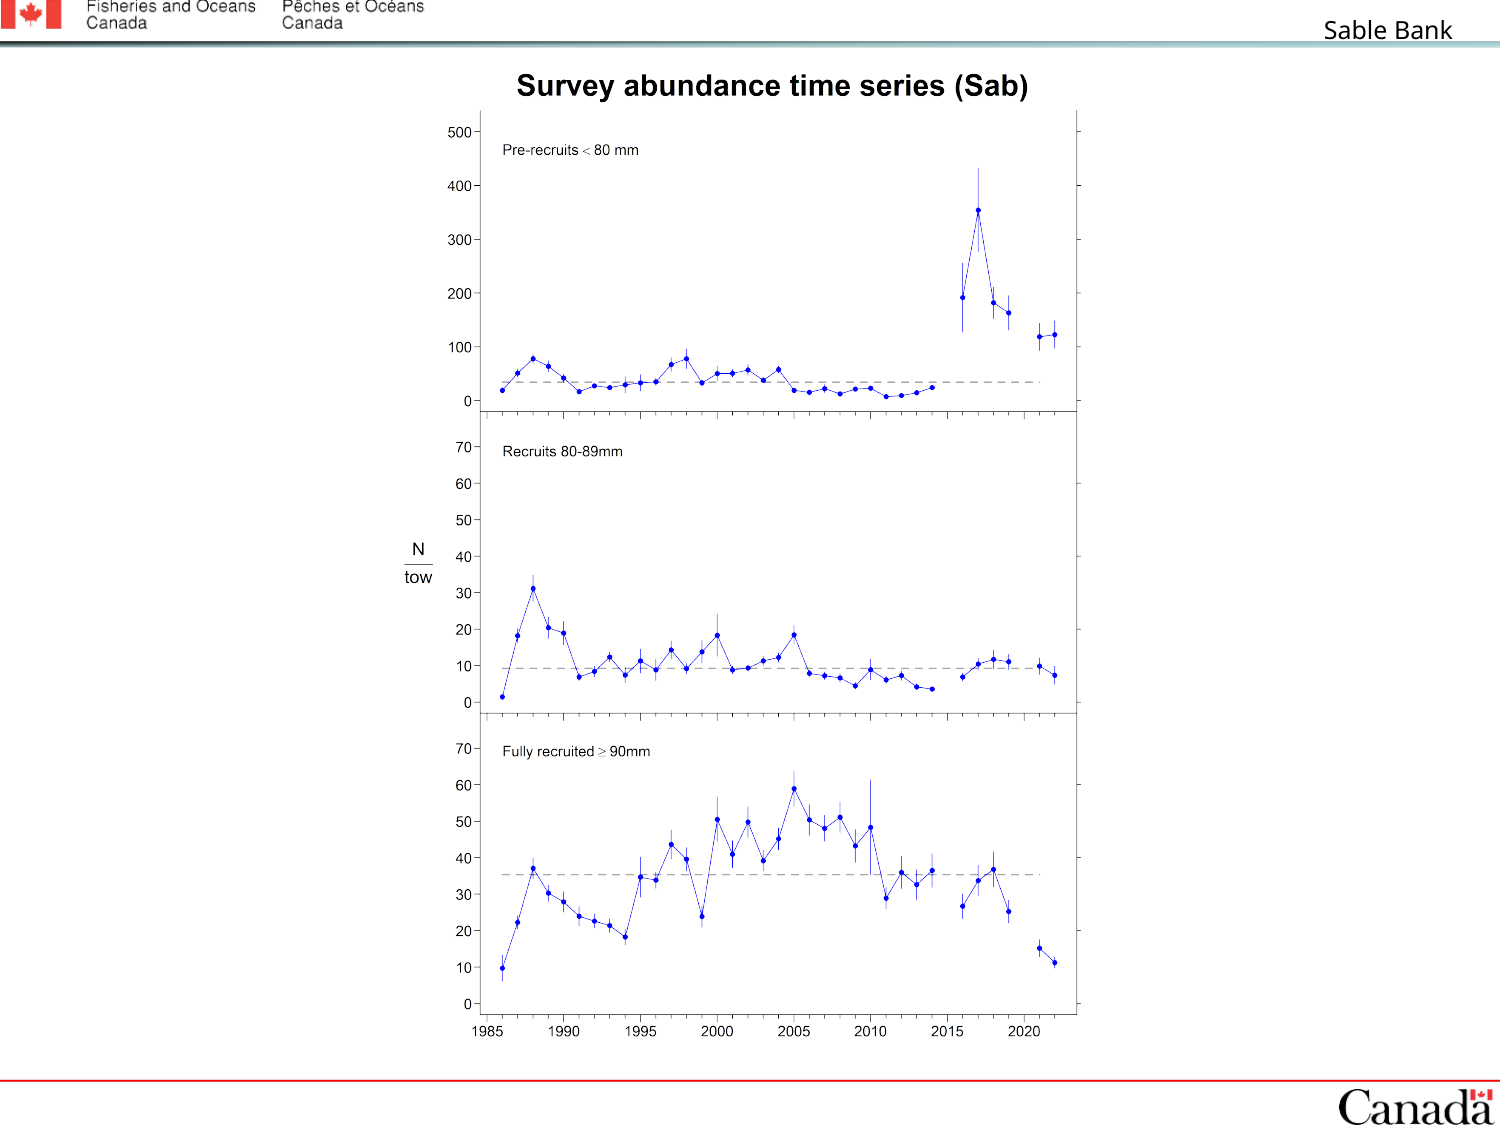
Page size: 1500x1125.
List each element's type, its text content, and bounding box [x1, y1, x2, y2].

list Sable Bank [831, 7, 1469, 52]
picture [0, 0, 1500, 1125]
